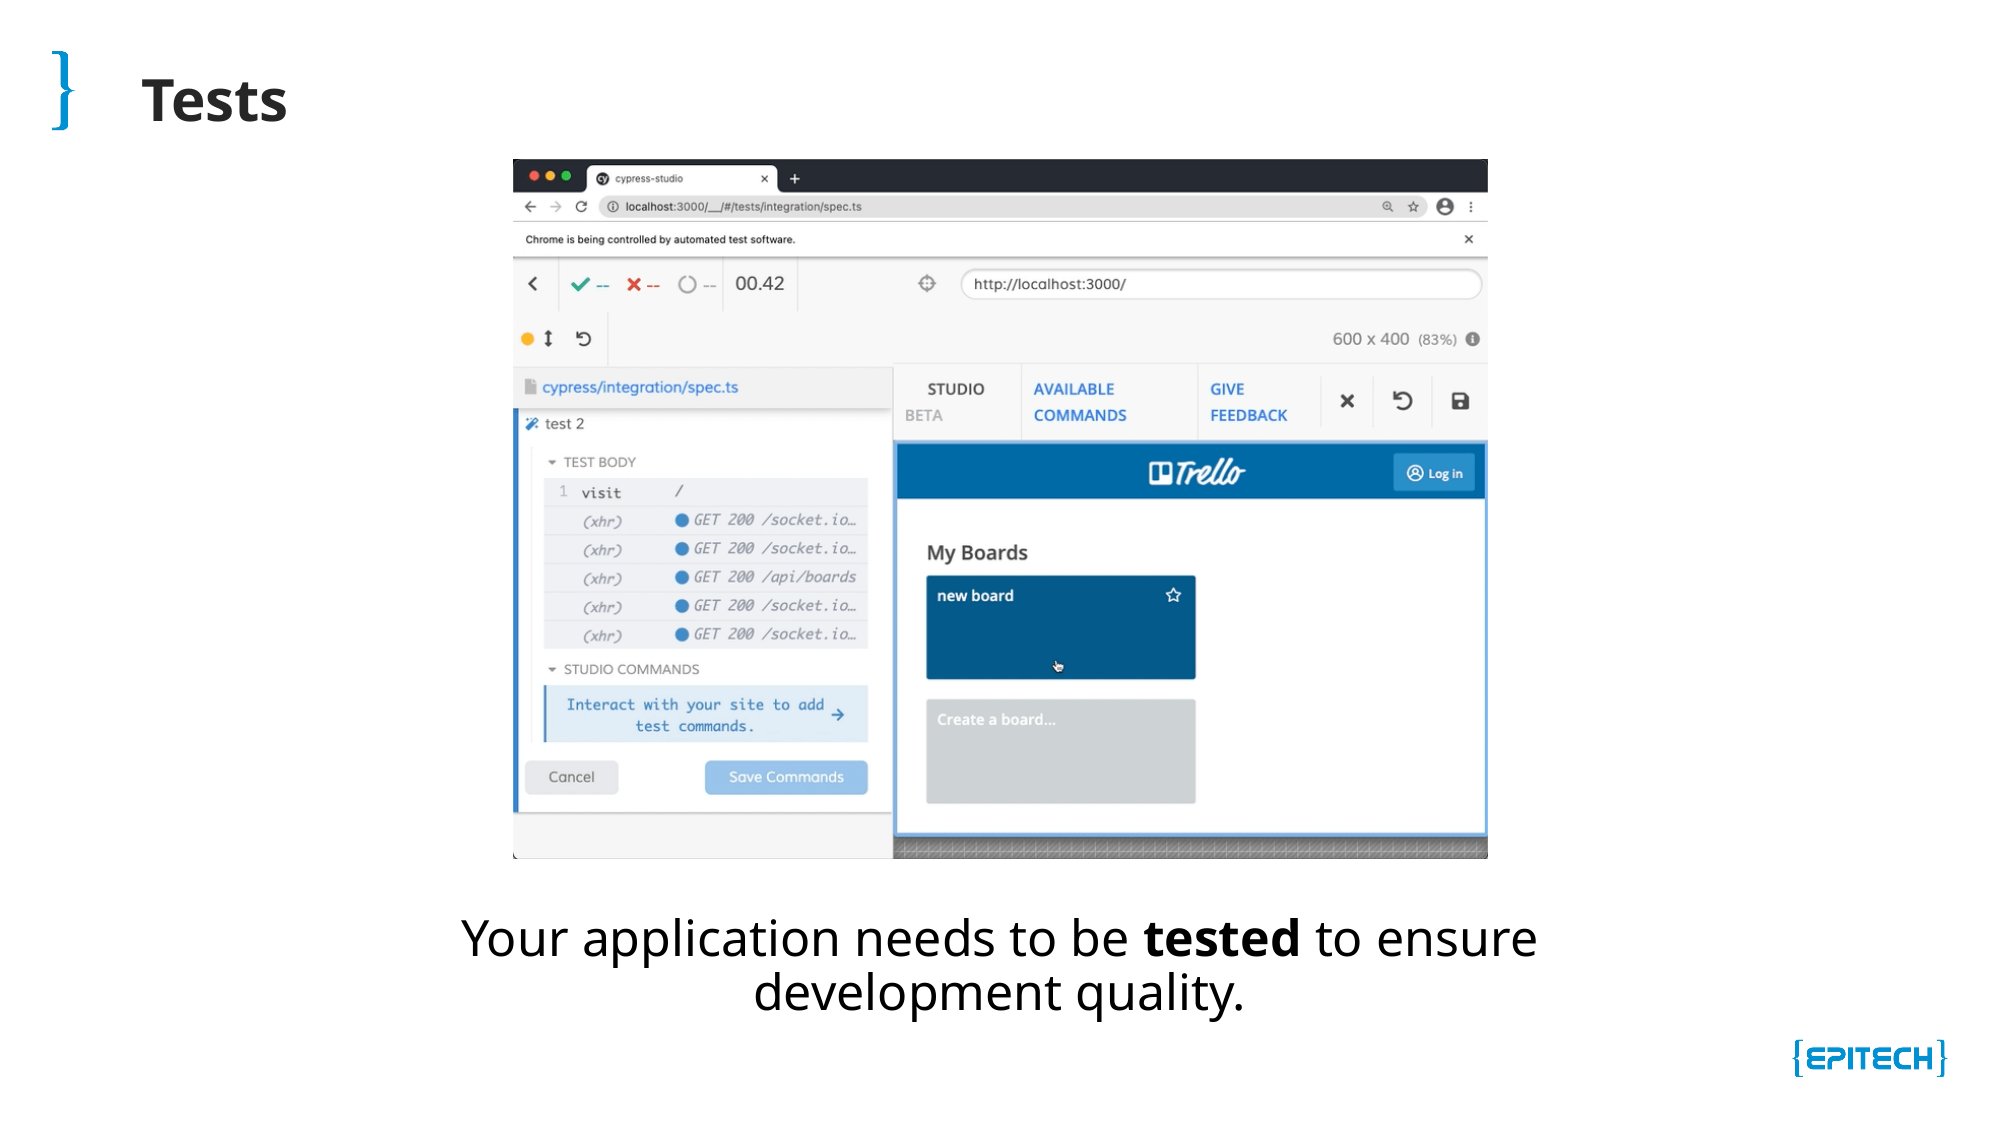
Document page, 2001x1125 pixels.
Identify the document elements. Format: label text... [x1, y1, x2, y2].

title Tests [126, 38, 1489, 142]
text_box Your application needs to be tested to ensure development quality. [285, 906, 1715, 1025]
picture [0, 0, 2000, 1125]
